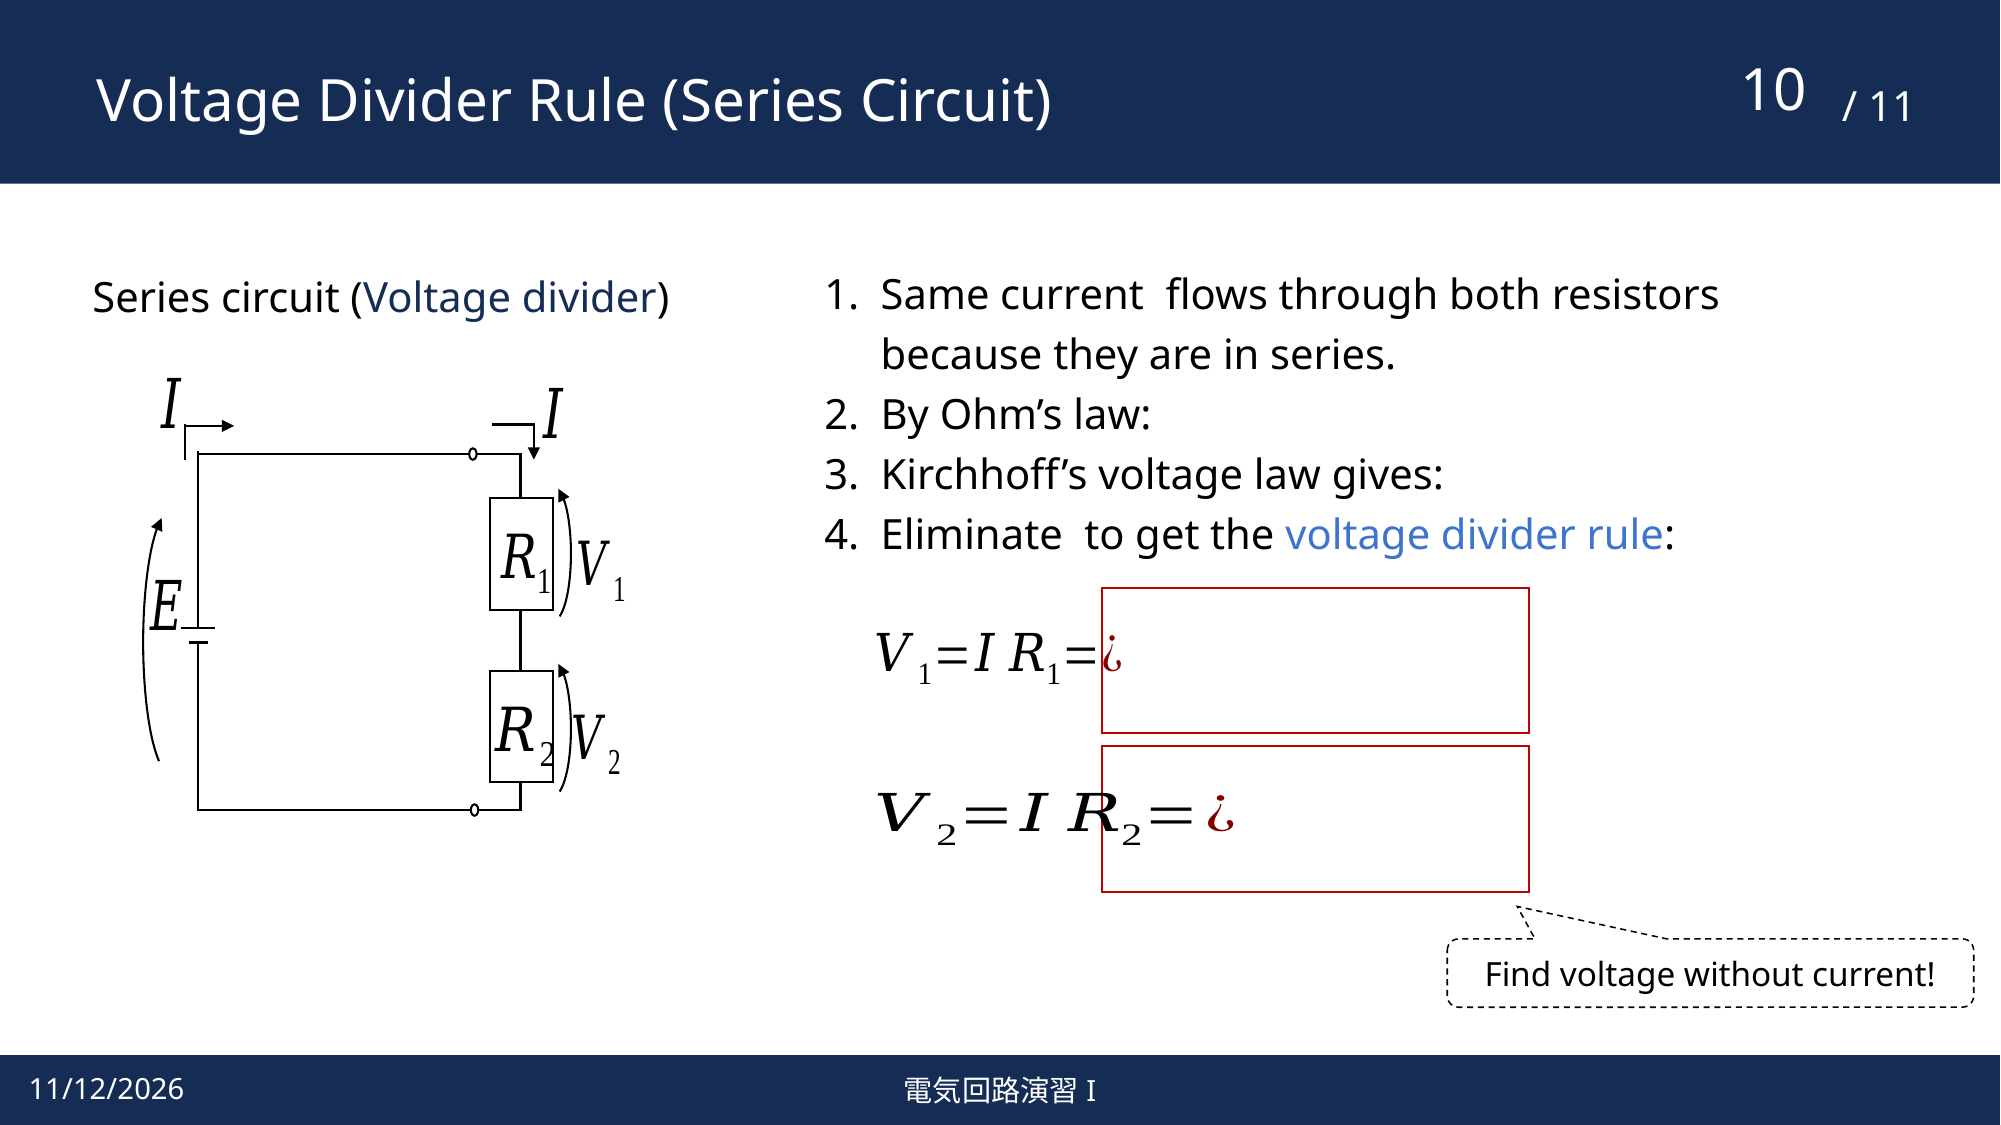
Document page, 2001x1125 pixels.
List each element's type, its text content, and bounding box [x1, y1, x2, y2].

title Voltage Divider Rule (Series Circuit) [81, 11, 1578, 184]
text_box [69, 262, 693, 816]
slide_number 9 [1614, 42, 1822, 142]
text_box [1101, 587, 1530, 734]
text_box Find voltage without current! [1446, 906, 1975, 1008]
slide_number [13, 1059, 414, 1120]
text_box [1101, 745, 1530, 893]
